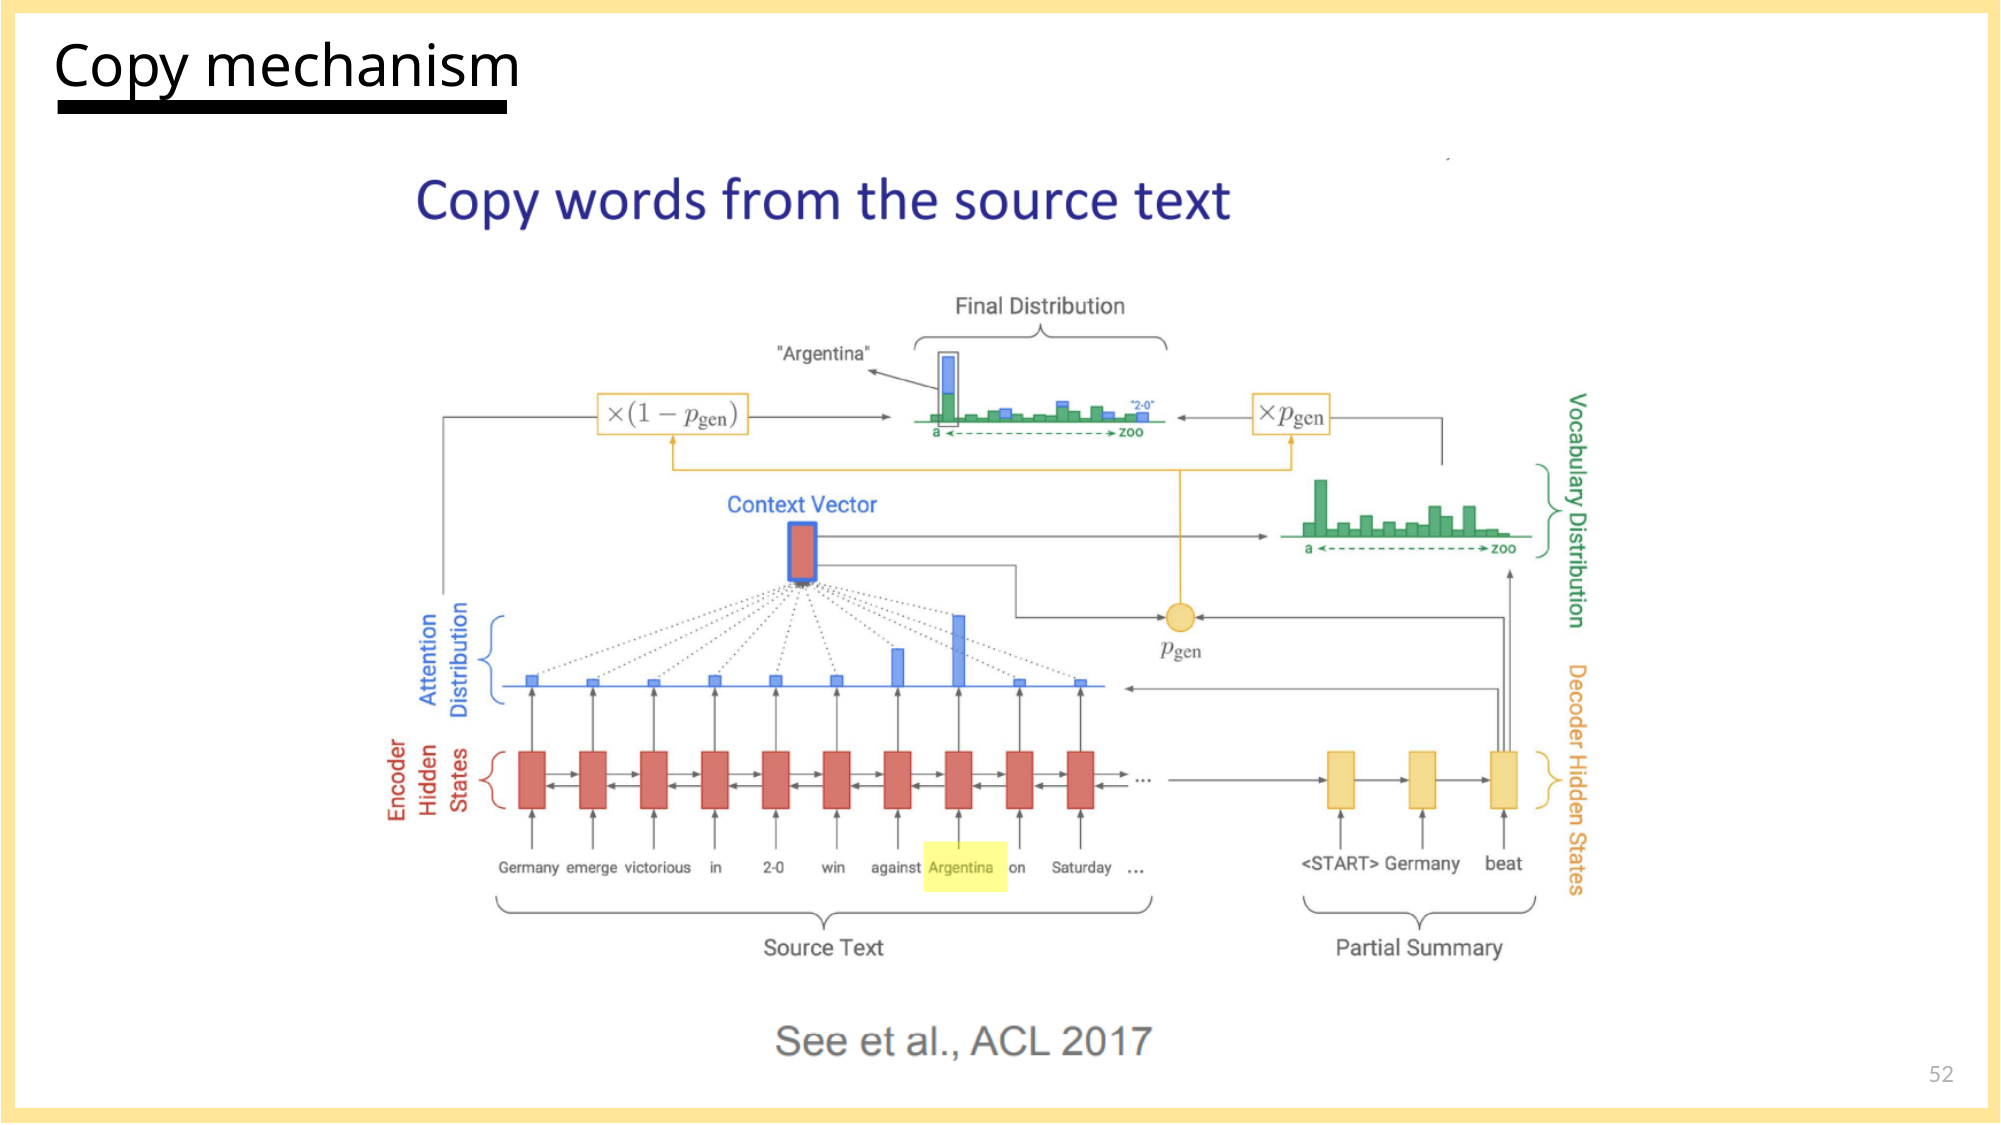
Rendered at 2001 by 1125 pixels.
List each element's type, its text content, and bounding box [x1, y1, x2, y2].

picture [764, 1016, 1161, 1068]
text_box Copy mechanism [38, 28, 1689, 132]
slide_number 52 [1519, 1042, 1970, 1103]
picture [355, 158, 1612, 967]
